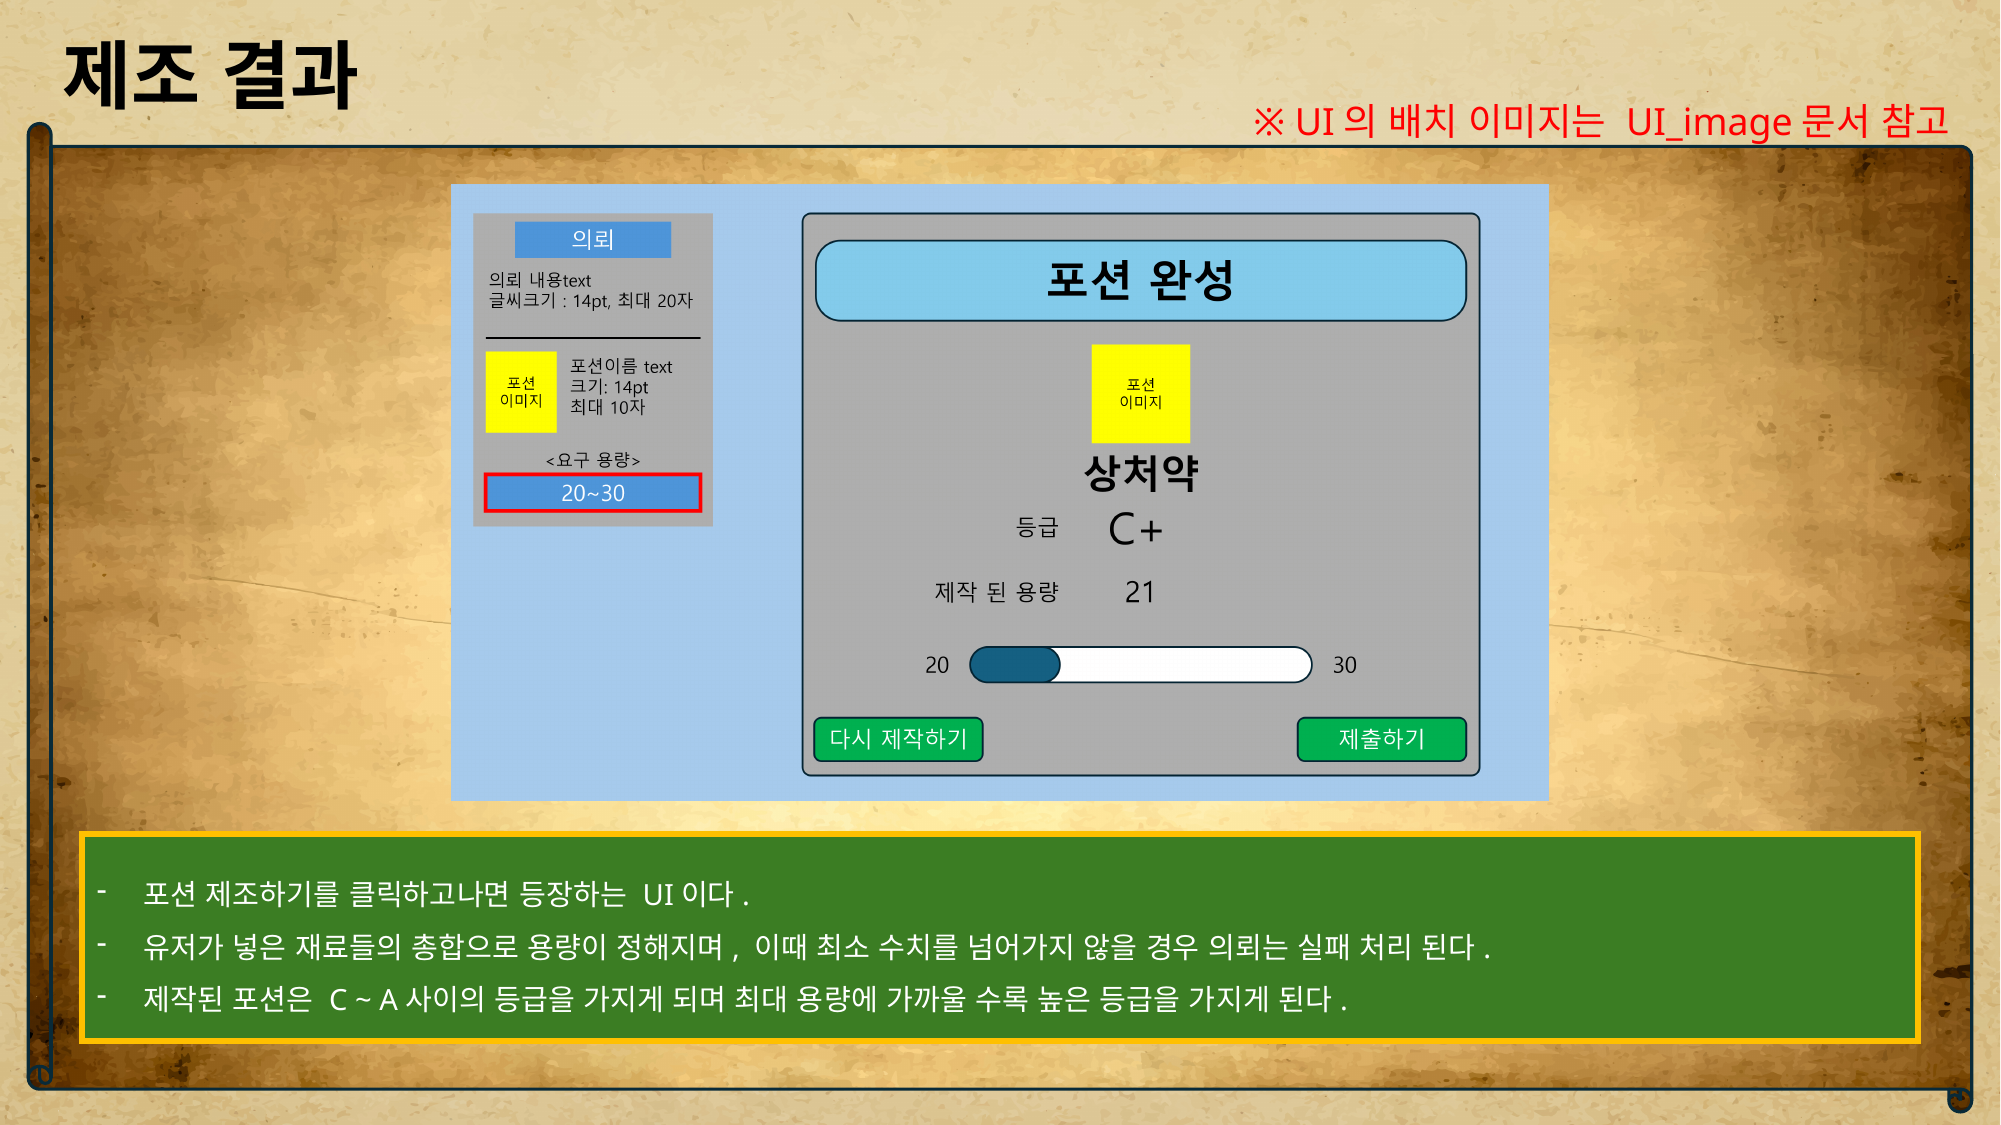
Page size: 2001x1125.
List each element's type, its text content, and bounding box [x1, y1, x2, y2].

picture [0, 0, 2001, 1125]
text_box ※ UI의 배치 이미지는 UI_image문서 참고 [1238, 90, 1966, 150]
text_box [26, 121, 1974, 1114]
text_box 제조 결과 [48, 21, 375, 127]
text_box 포션 제조하기를 클릭하고나면 등장하는 UI이다. 유저가 넣은 재료들의 총합으로 용량이 정해지며, 이때 최소 수치를 넘어가지 않을 경우 의뢰는 실패 처리 된다. 제작된 포션은 C ~ A사이의 등급을 가지게 되며 최대 용량에 가까울 수록 높은 등급을 가지게 된다. [81, 833, 1919, 1043]
